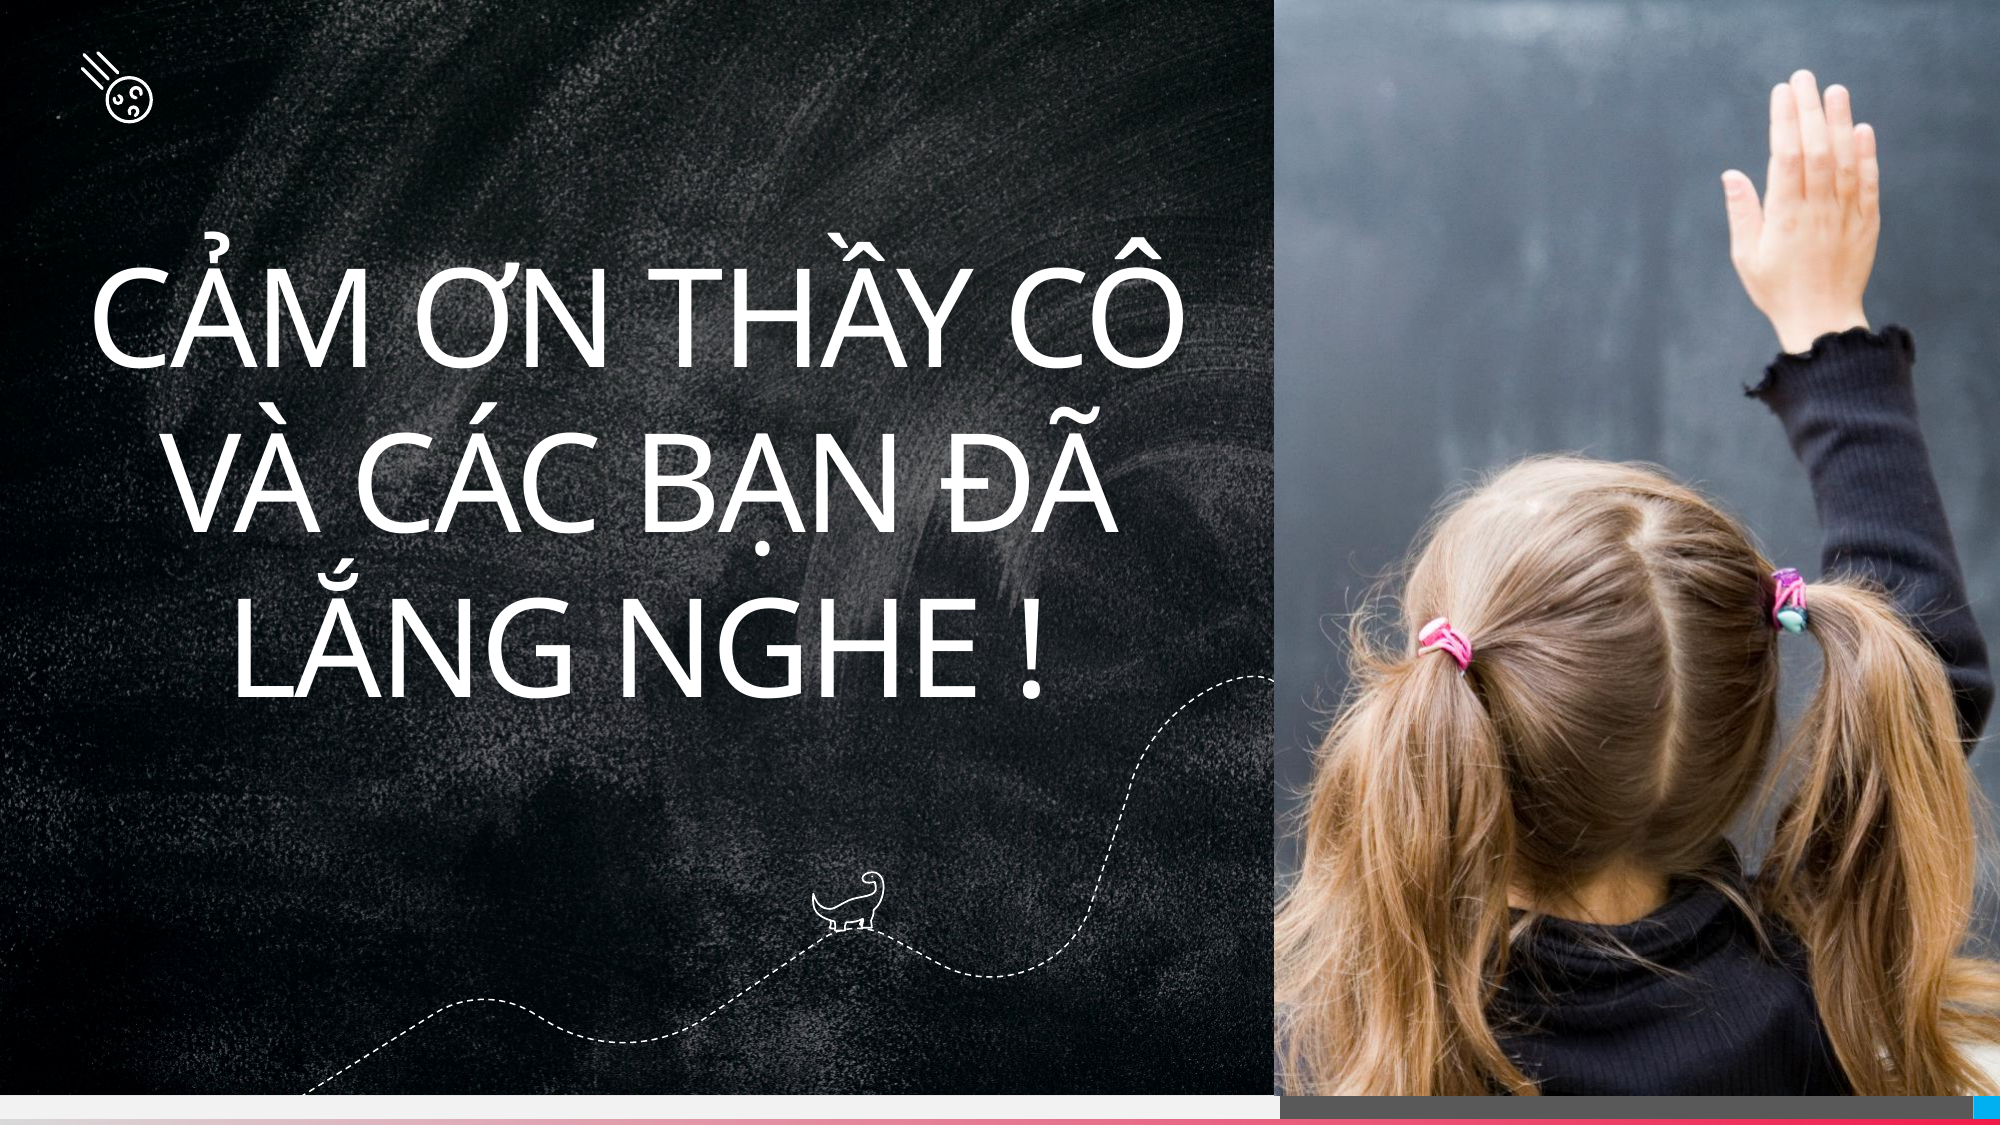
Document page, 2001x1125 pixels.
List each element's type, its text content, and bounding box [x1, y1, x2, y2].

picture [0, 0, 2000, 1096]
title CẢM ƠN THẦY CÔ VÀ CÁC BẠN ĐÃ LẮNG NGHE ! [14, 74, 1262, 725]
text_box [80, 50, 154, 124]
text_box [812, 871, 885, 932]
